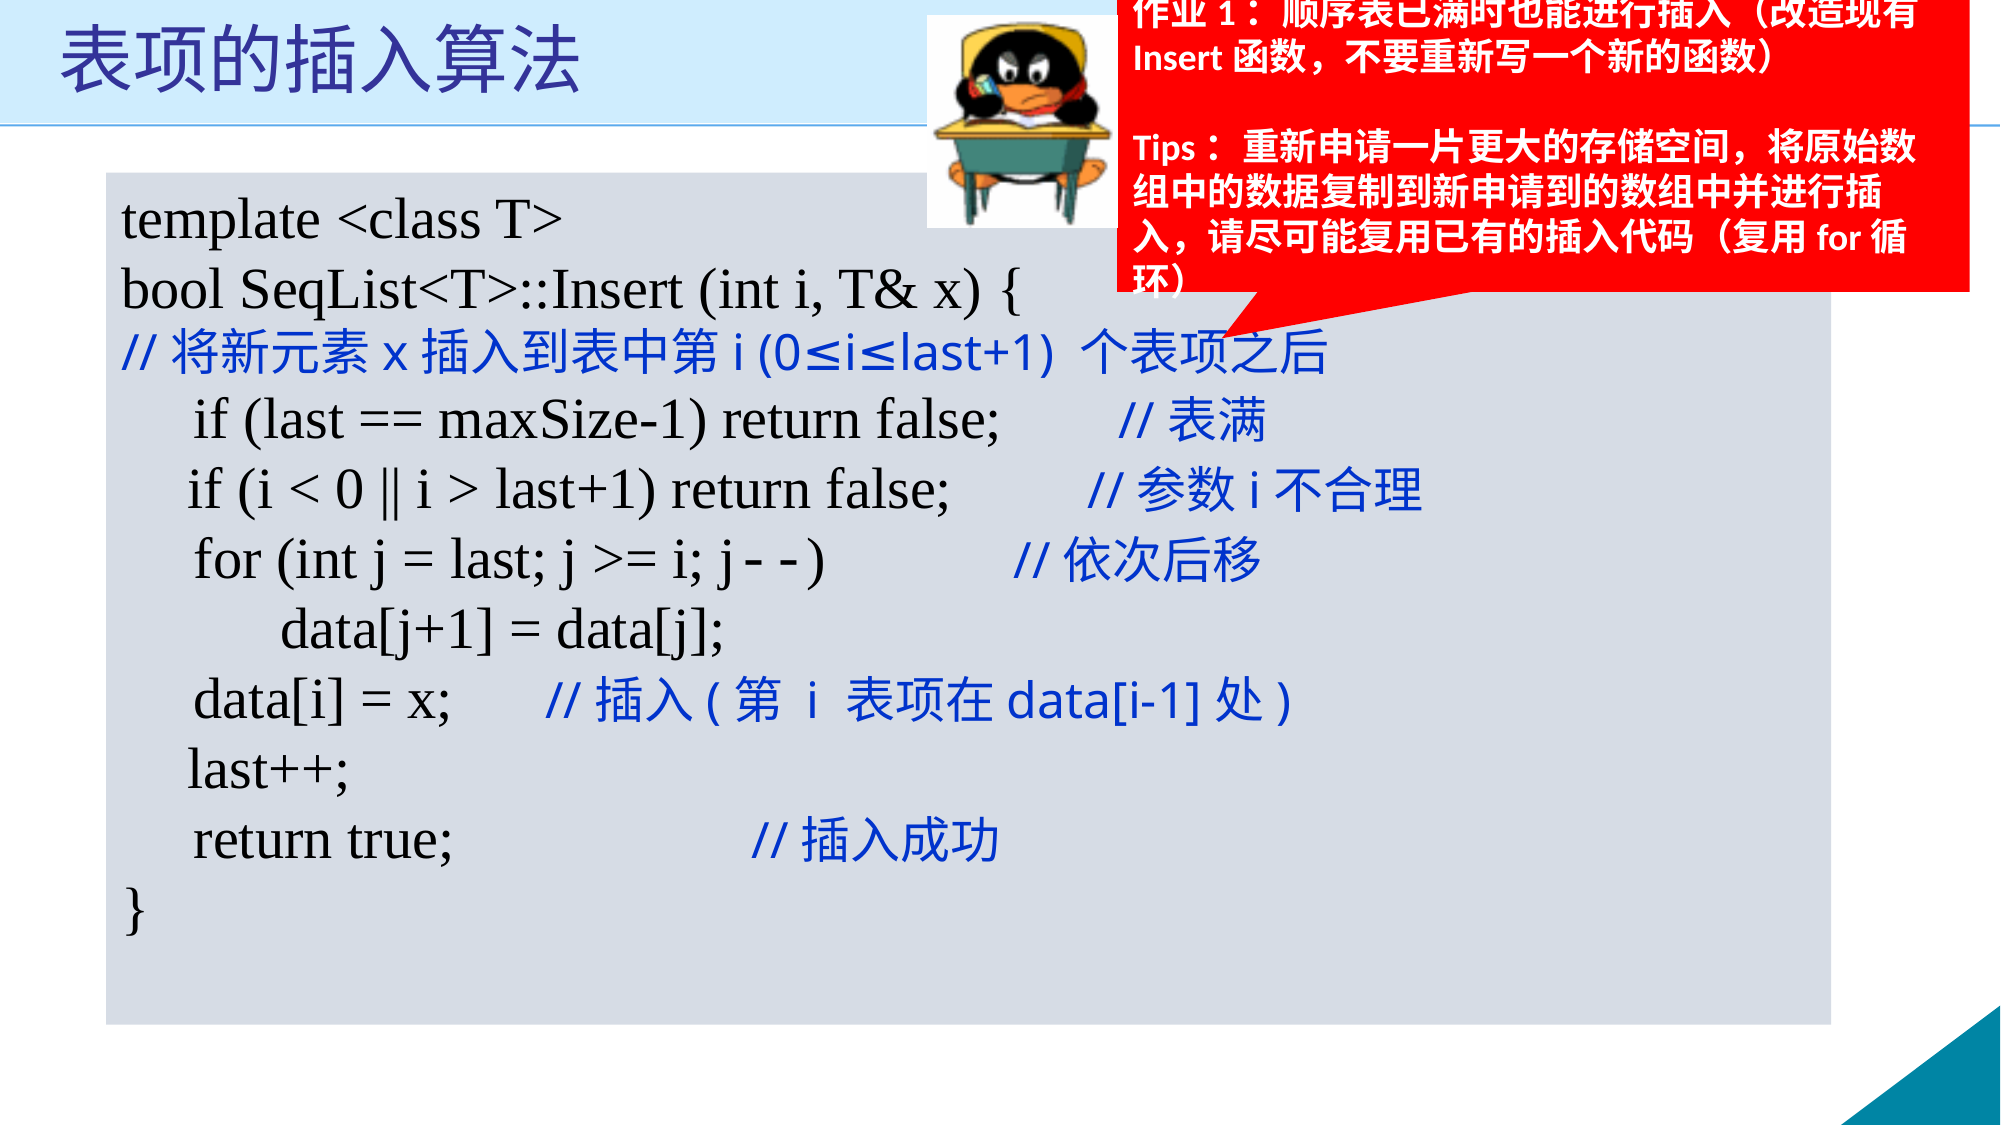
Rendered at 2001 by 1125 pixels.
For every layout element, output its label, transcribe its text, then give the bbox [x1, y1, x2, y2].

picture [927, 15, 1118, 228]
title 表项的插入算法 [43, 7, 1117, 121]
text_box 作业1：顺序表已满时也能进行插入（改造现有Insert函数，不要重新写一个新的函数） Tips：重新申请一片更大的存储空间，将原始数组中的数据复制到新申请到的数组中并进行插入，请尽可能复用已有的插入代码（复用for循环） [1117, 0, 1970, 339]
list template <class T> bool SeqList<T>::Insert (int i, T& x) { //将新元素x插入到表中第i (0≤i≤last+1) 个表项之后 if (last == maxSize-1) return false; //表满 if (i < 0 || i > last+1) return false; //参数i不合理 for (int j = last; j >= i; j--) //依次后移 data[j+1] = data[j]; data[i] = x; //插入(第 i 表项在data[i-1]处) last++; return true; //插入成功 } [106, 172, 1832, 1025]
